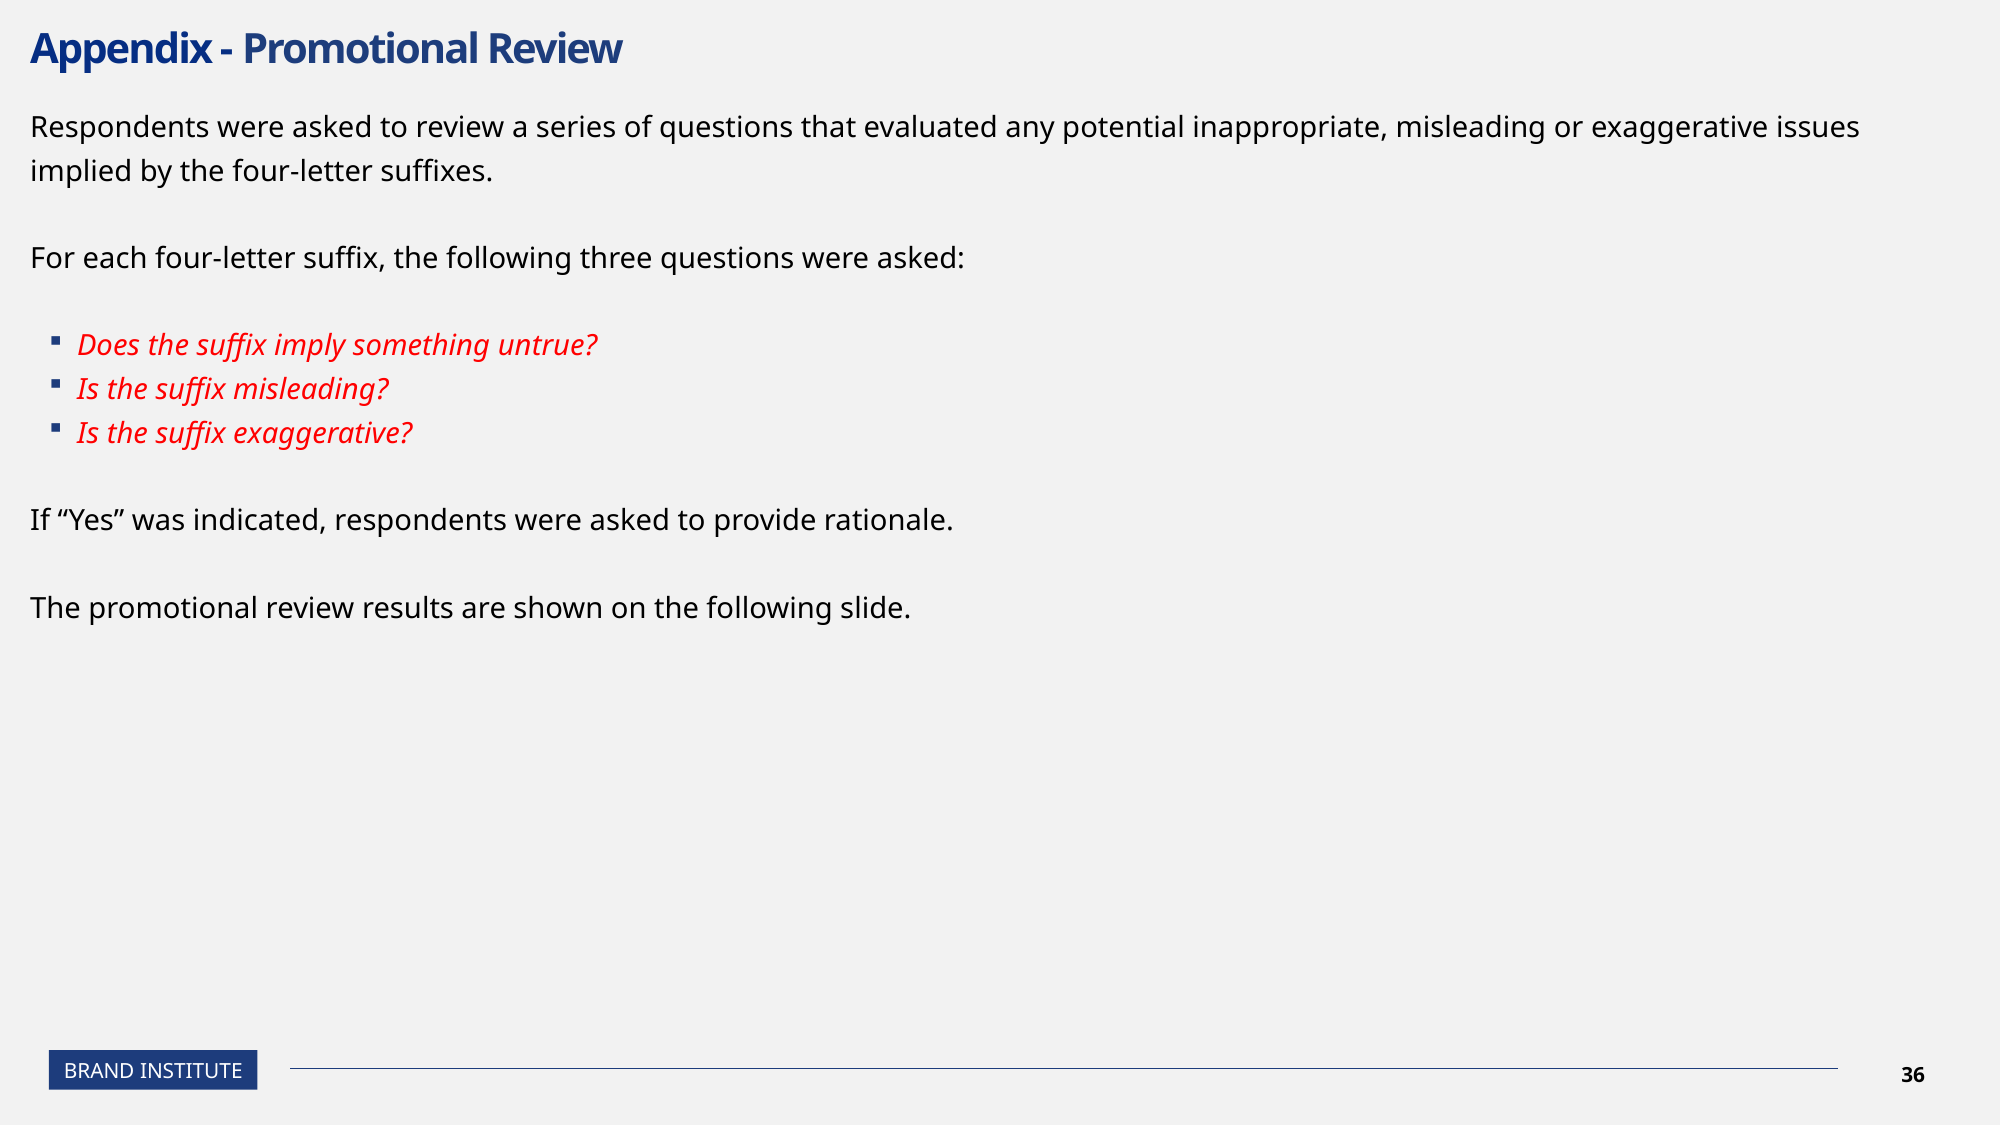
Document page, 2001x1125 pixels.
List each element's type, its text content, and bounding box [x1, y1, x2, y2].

title Appendix - Promotional Review [30, 0, 1954, 73]
list Respondents were asked to review a series of questions that evaluated any potential inappropriate, misleading or exaggerative issues implied by the four-letter suffixes. For each four-letter suffix, the following three questions were asked: Does the suffix imply something untrue? Is the suffix misleading? Is the suffix exaggerative? If “Yes” was indicated, respondents were asked to provide rationale. The promotional review results are shown on the following slide. [30, 99, 1954, 626]
